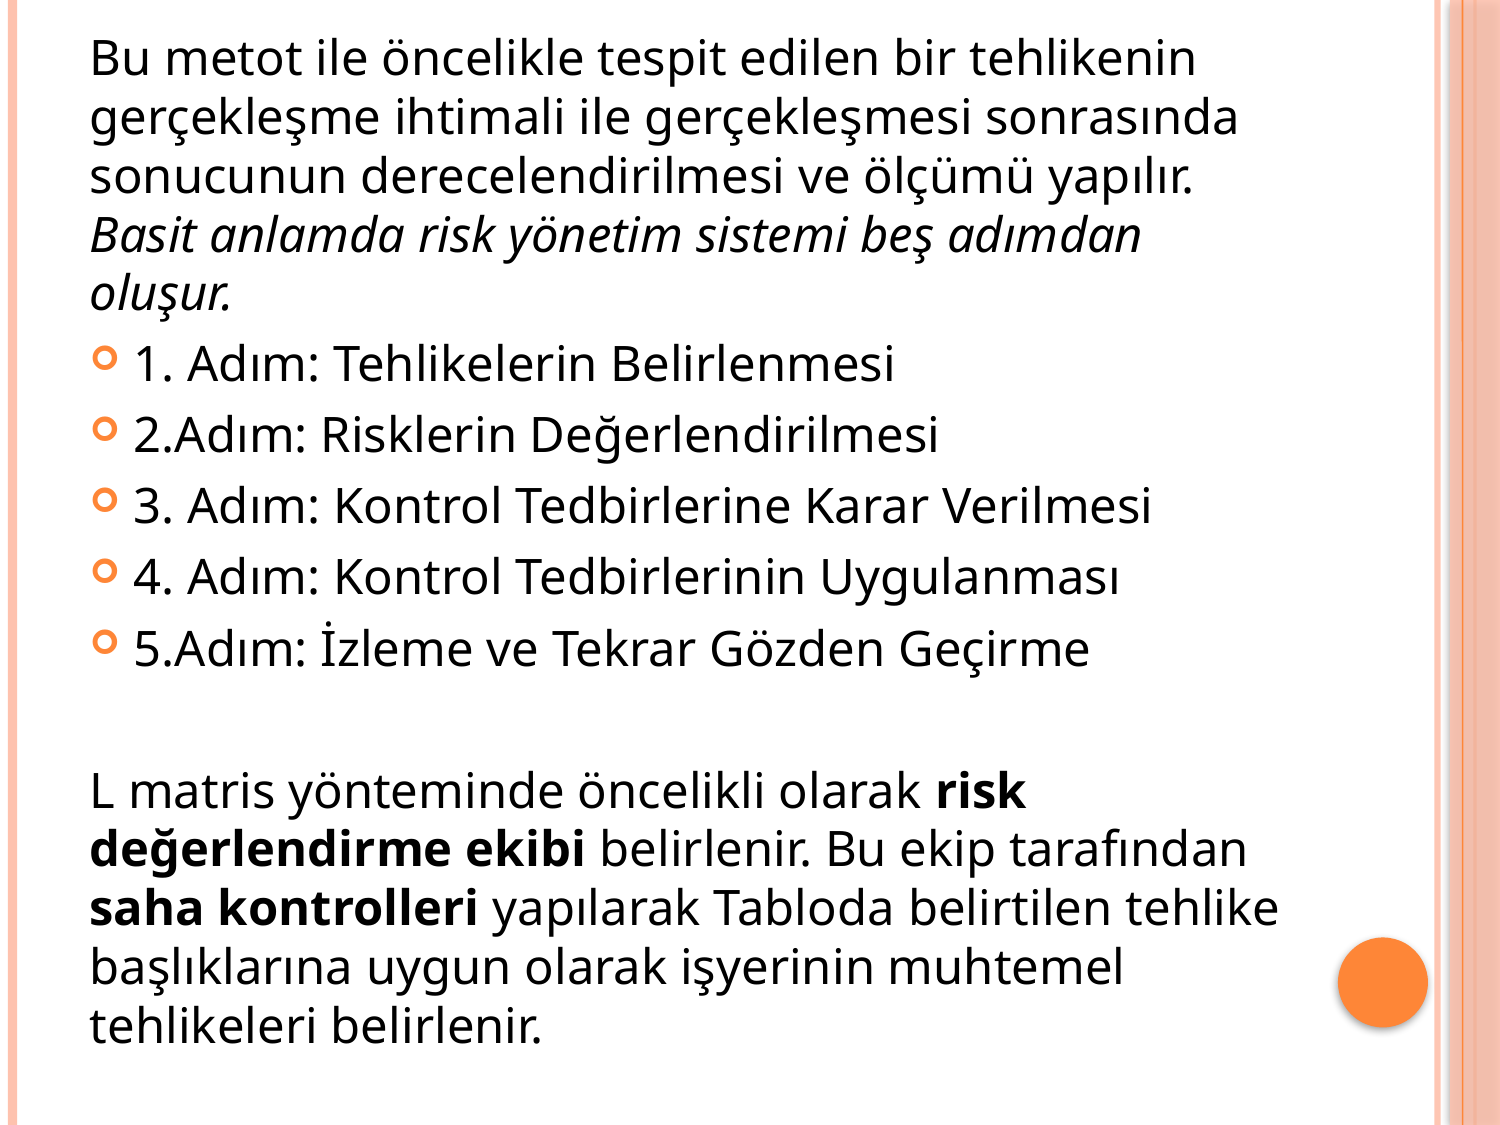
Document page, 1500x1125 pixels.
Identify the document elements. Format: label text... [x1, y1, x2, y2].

list Bu metot ile öncelikle tespit edilen bir tehlikenin gerçekleşme ihtimali ile gerçekleşmesi sonrasında sonucunun derecelendirilmesi ve ölçümü yapılır. Basit anlamda risk yönetim sistemi beş adımdan oluşur. 1. Adım: Tehlikelerin Belirlenmesi 2.Adım: Risklerin Değerlendirilmesi 3. Adım: Kontrol Tedbirlerine Karar Verilmesi 4. Adım: Kontrol Tedbirlerinin Uygulanması 5.Adım: İzleme ve Tekrar Gözden Geçirme L matris yönteminde öncelikli olarak risk değerlendirme ekibi belirlenir. Bu ekip tarafından saha kontrolleri yapılarak Tabloda belirtilen tehlike başlıklarına uygun olarak işyerinin muhtemel tehlikeleri belirlenir. [75, 19, 1300, 1062]
